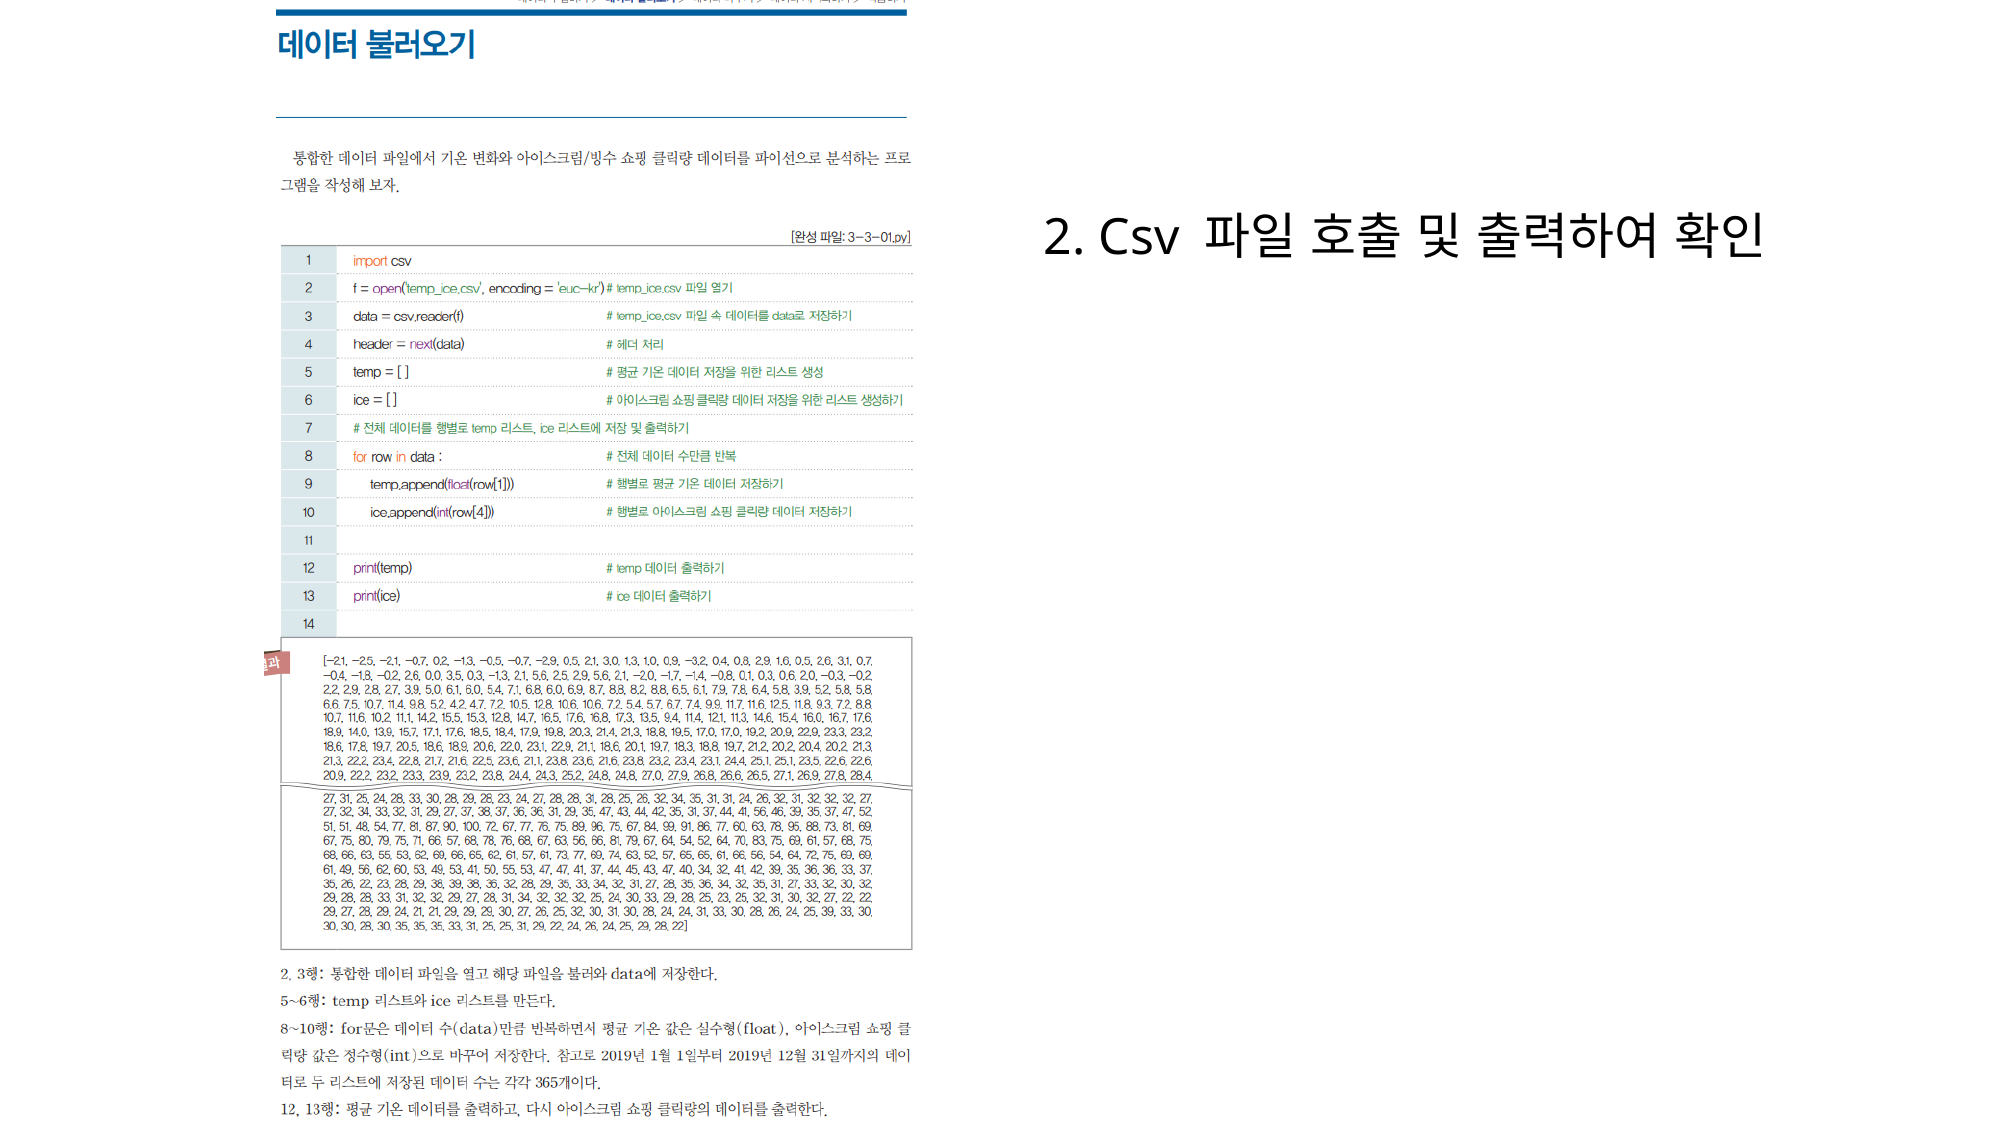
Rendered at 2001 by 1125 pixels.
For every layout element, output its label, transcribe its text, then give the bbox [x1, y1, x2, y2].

text_box 2. Csv 파일 호출 및 출력하여 확인 [1028, 197, 1782, 272]
picture [264, 0, 922, 1125]
